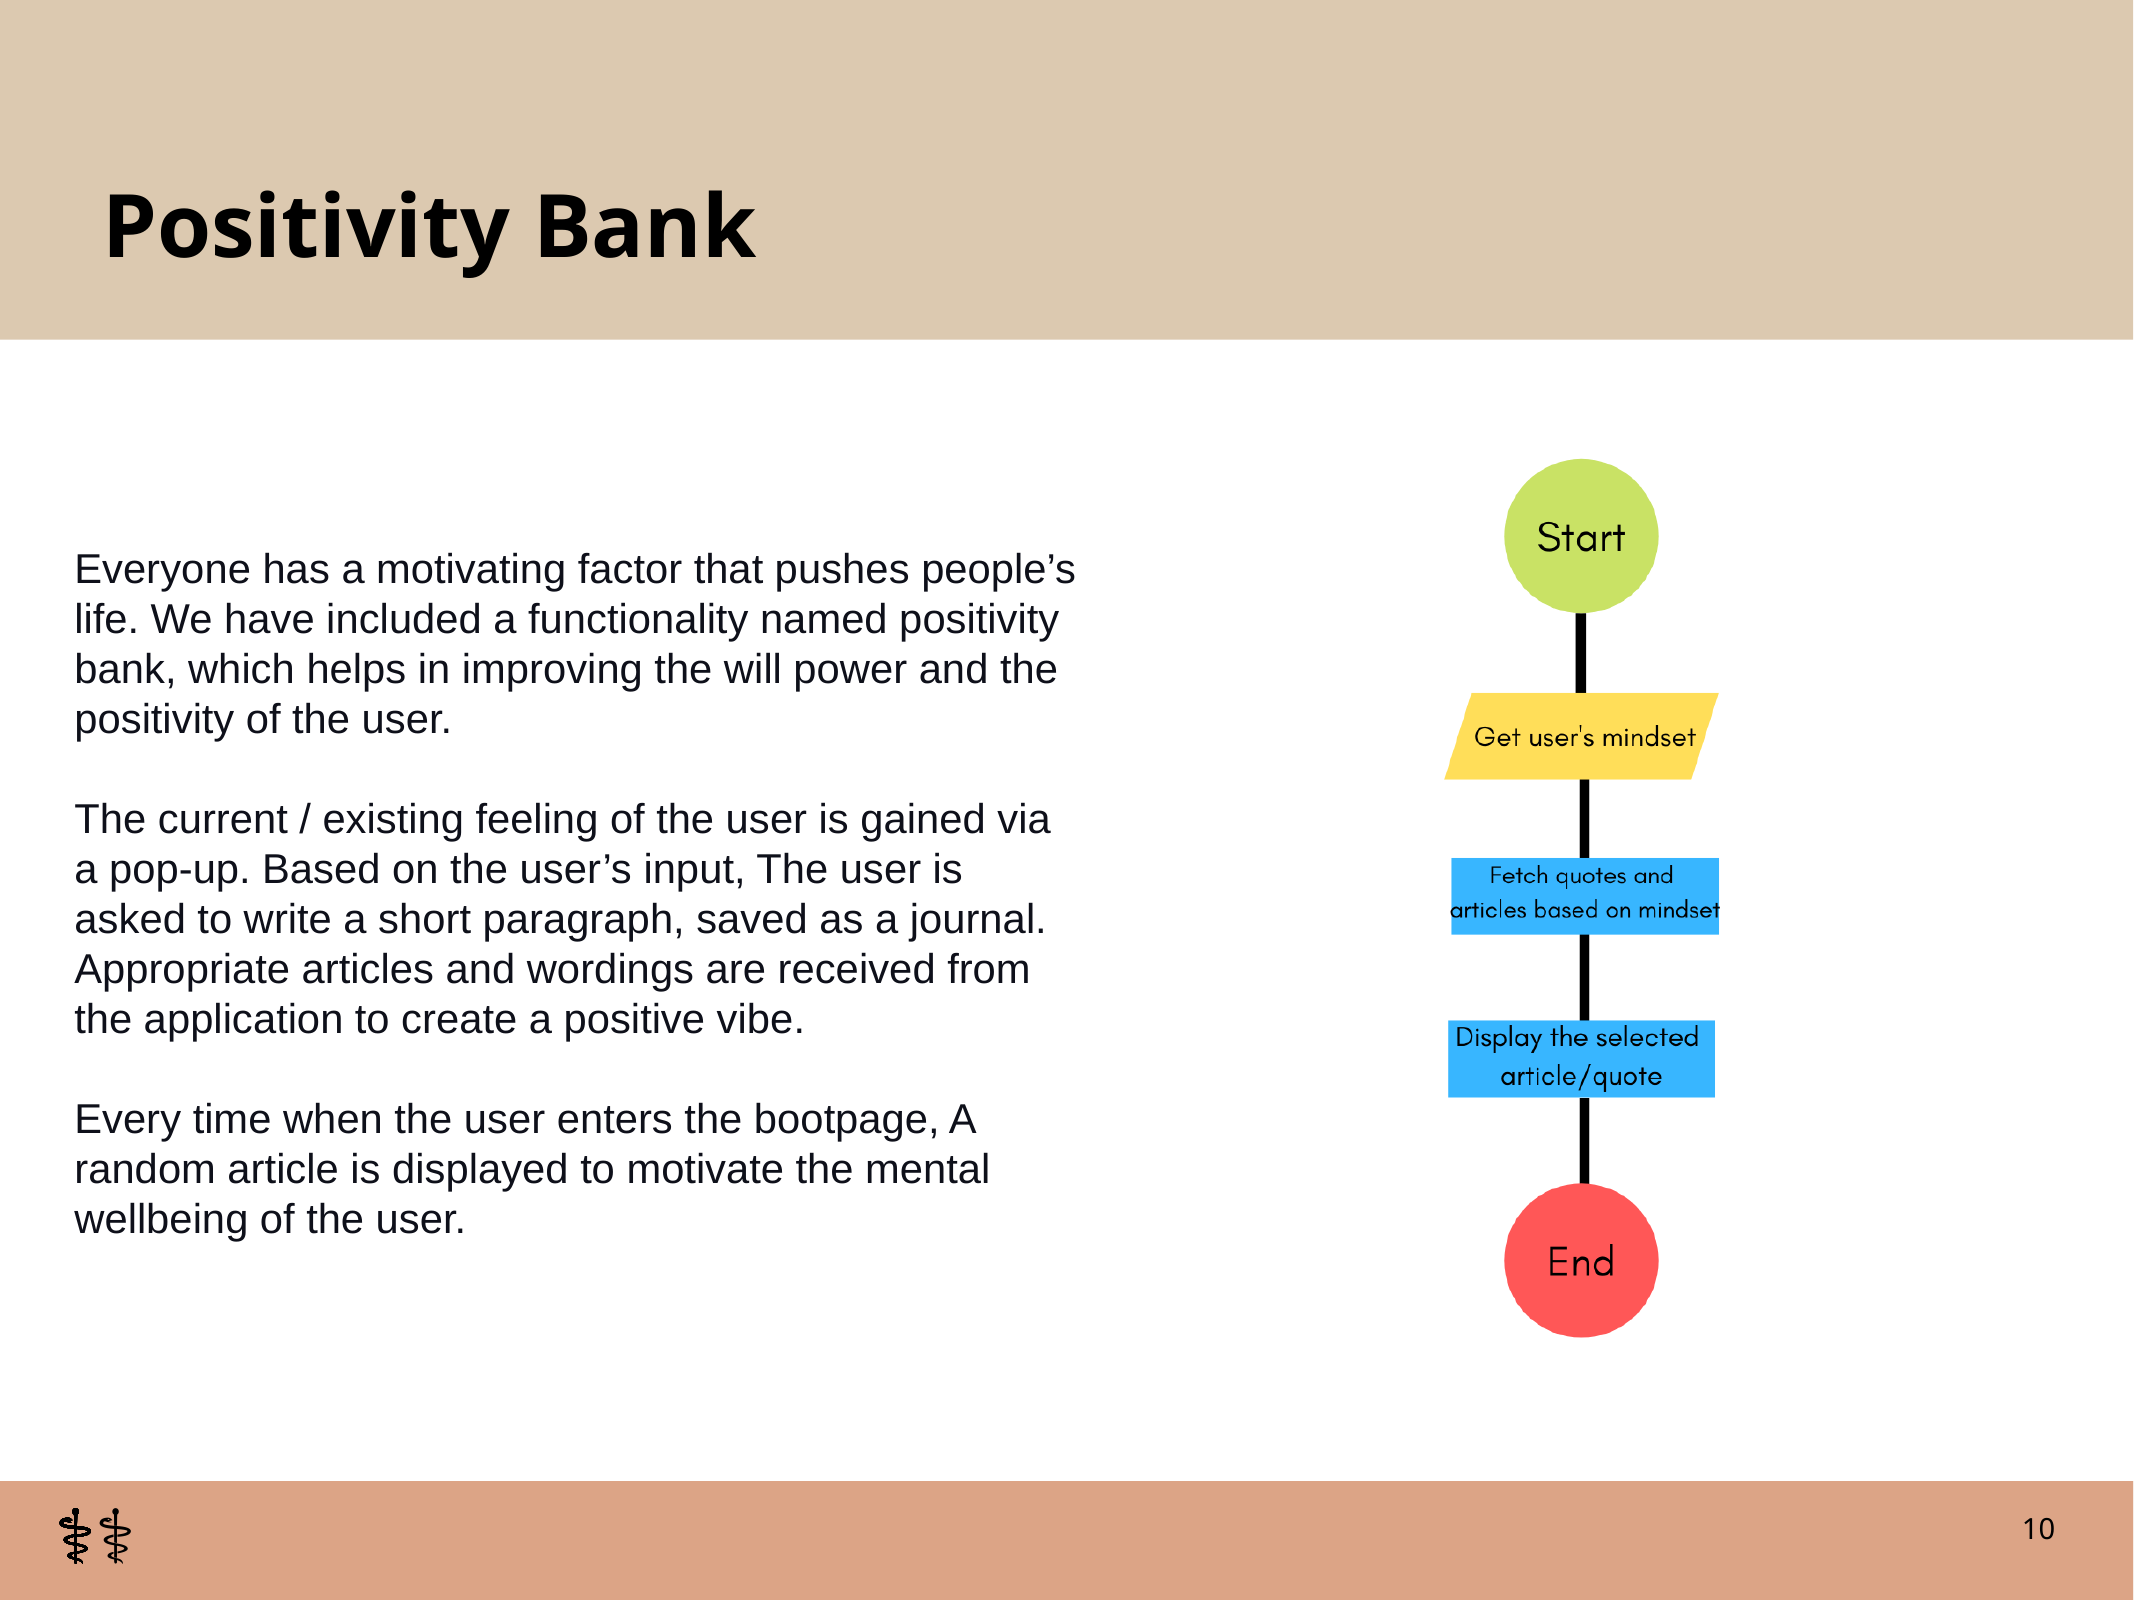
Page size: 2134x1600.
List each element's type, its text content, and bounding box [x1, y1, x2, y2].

text_box [0, 1481, 2134, 1600]
text_box [0, 0, 2134, 340]
text_box 👨🏼‍⚕️ [46, 1480, 145, 1587]
title Positivity Bank [93, 53, 2041, 284]
slide_number 10 [2011, 1508, 2065, 1559]
list Everyone has a motivating factor that pushes people’s life. We have included a functionality named positivity bank, which helps in improving the will power and the positivity of the user. The current / existing feeling of the user is gained via a pop-up. Based on the user’s input, The user is asked to write a short paragraph, saved as a journal. Appropriate articles and wordings are received from the application to create a positive vibe. Every time when the user enters the bootpage, A random article is displayed to motivate the mental wellbeing of the user. [65, 532, 1087, 1273]
picture [1106, 421, 2056, 1371]
